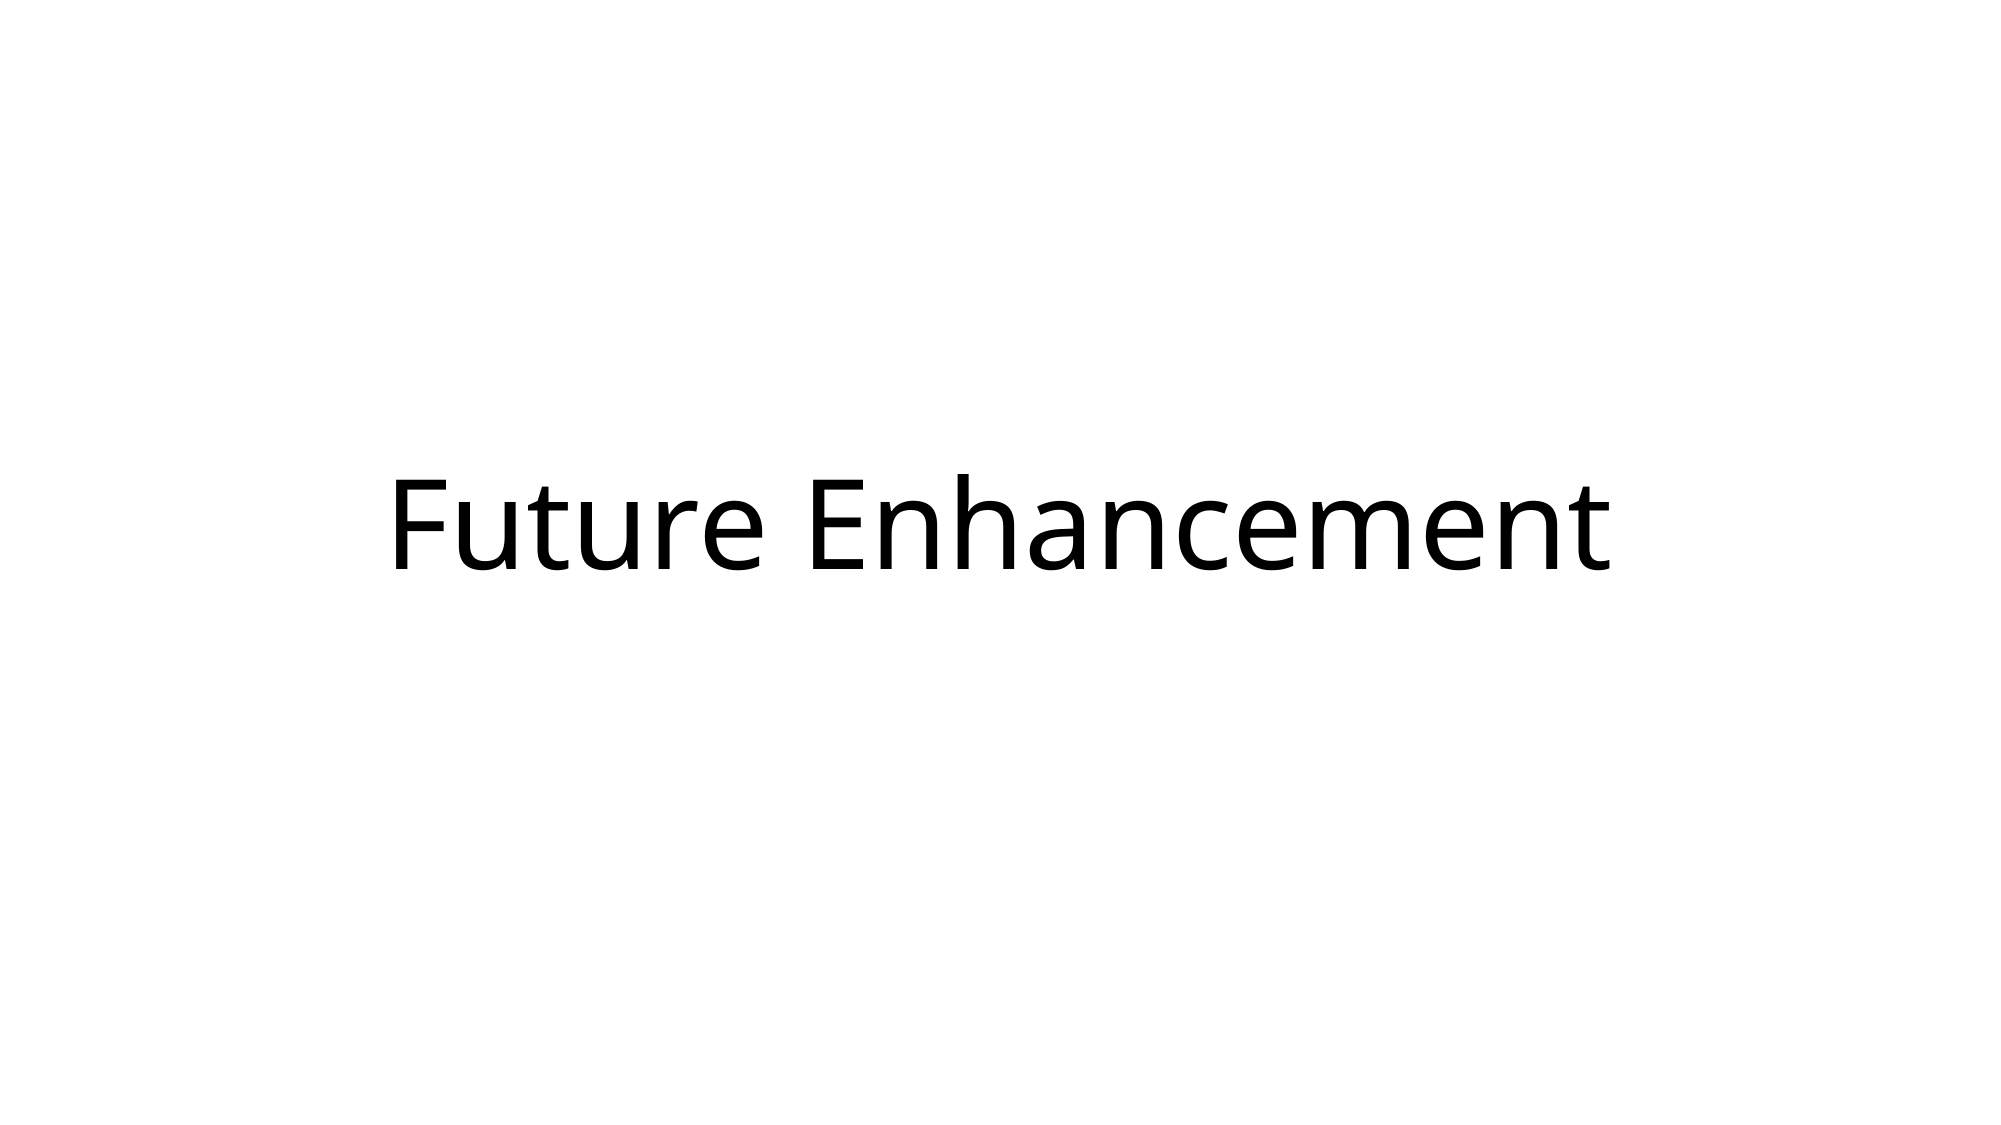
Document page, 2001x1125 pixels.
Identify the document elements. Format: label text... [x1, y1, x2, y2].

title Future Enhancement [136, 428, 1862, 604]
